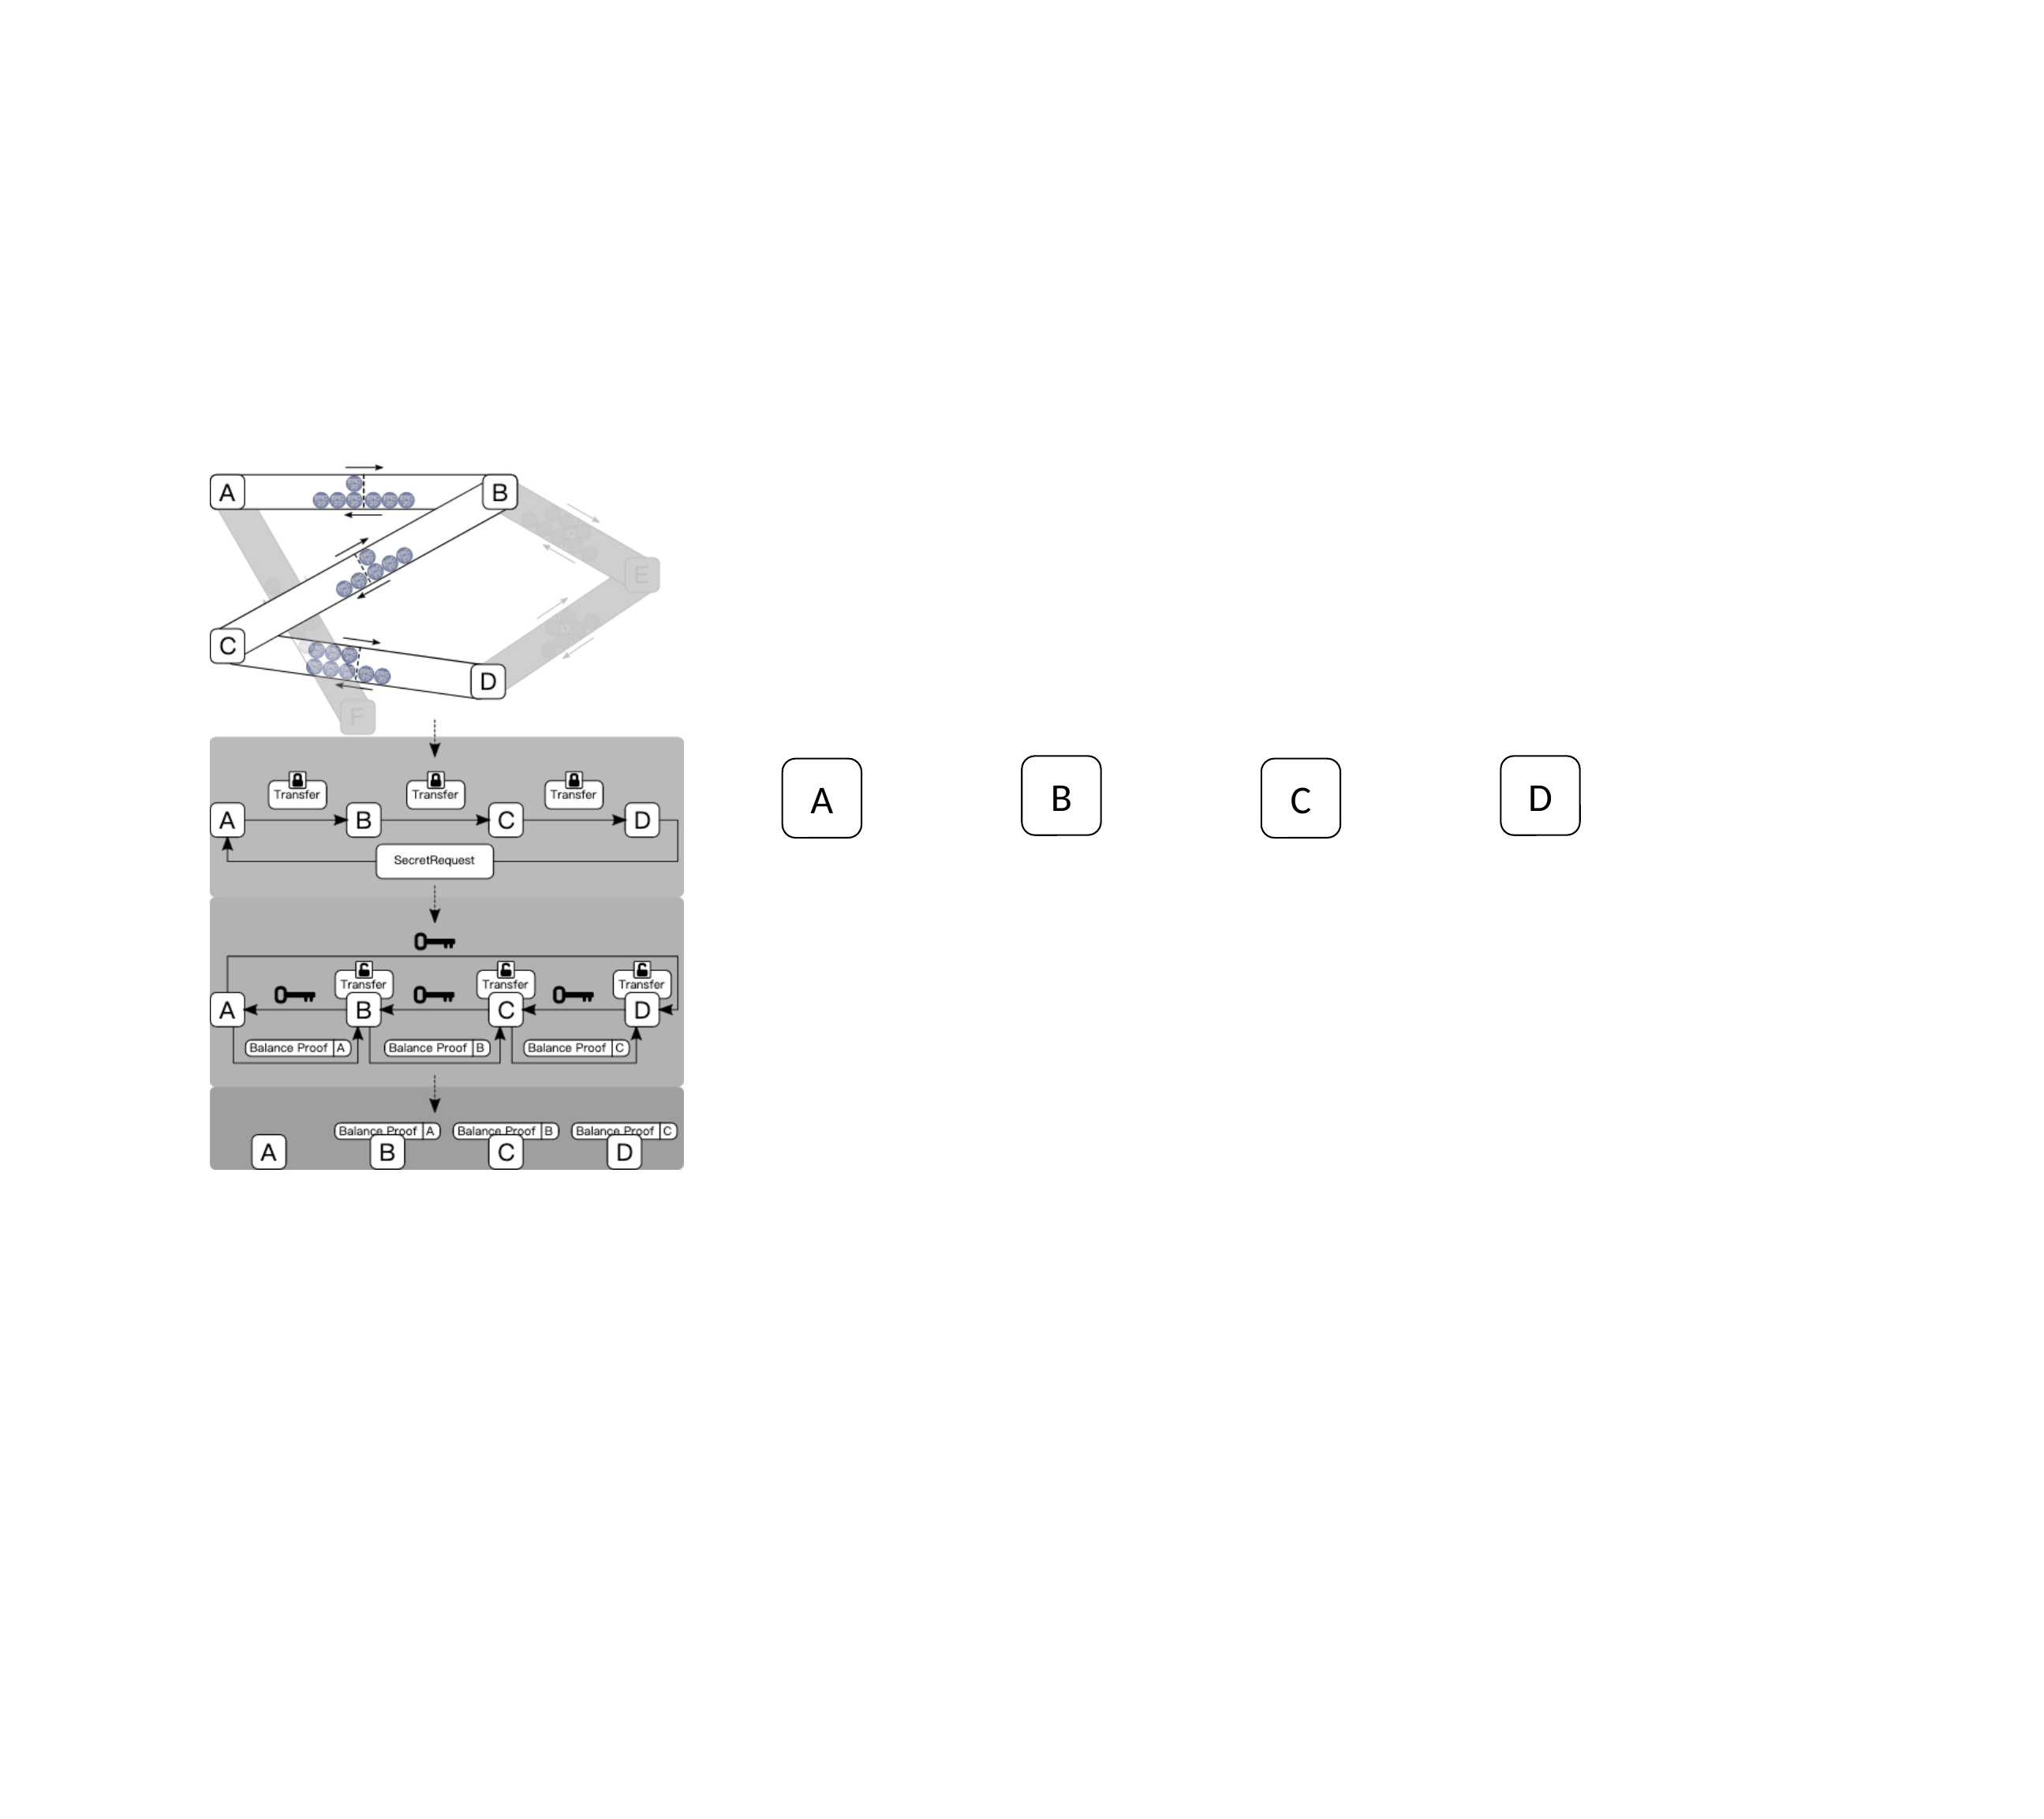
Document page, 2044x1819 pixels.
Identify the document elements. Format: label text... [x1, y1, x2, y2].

text_box A [781, 757, 863, 839]
text_box C [1260, 757, 1342, 839]
text_box B [1021, 755, 1102, 836]
text_box D [1500, 755, 1581, 836]
picture [210, 465, 684, 1170]
